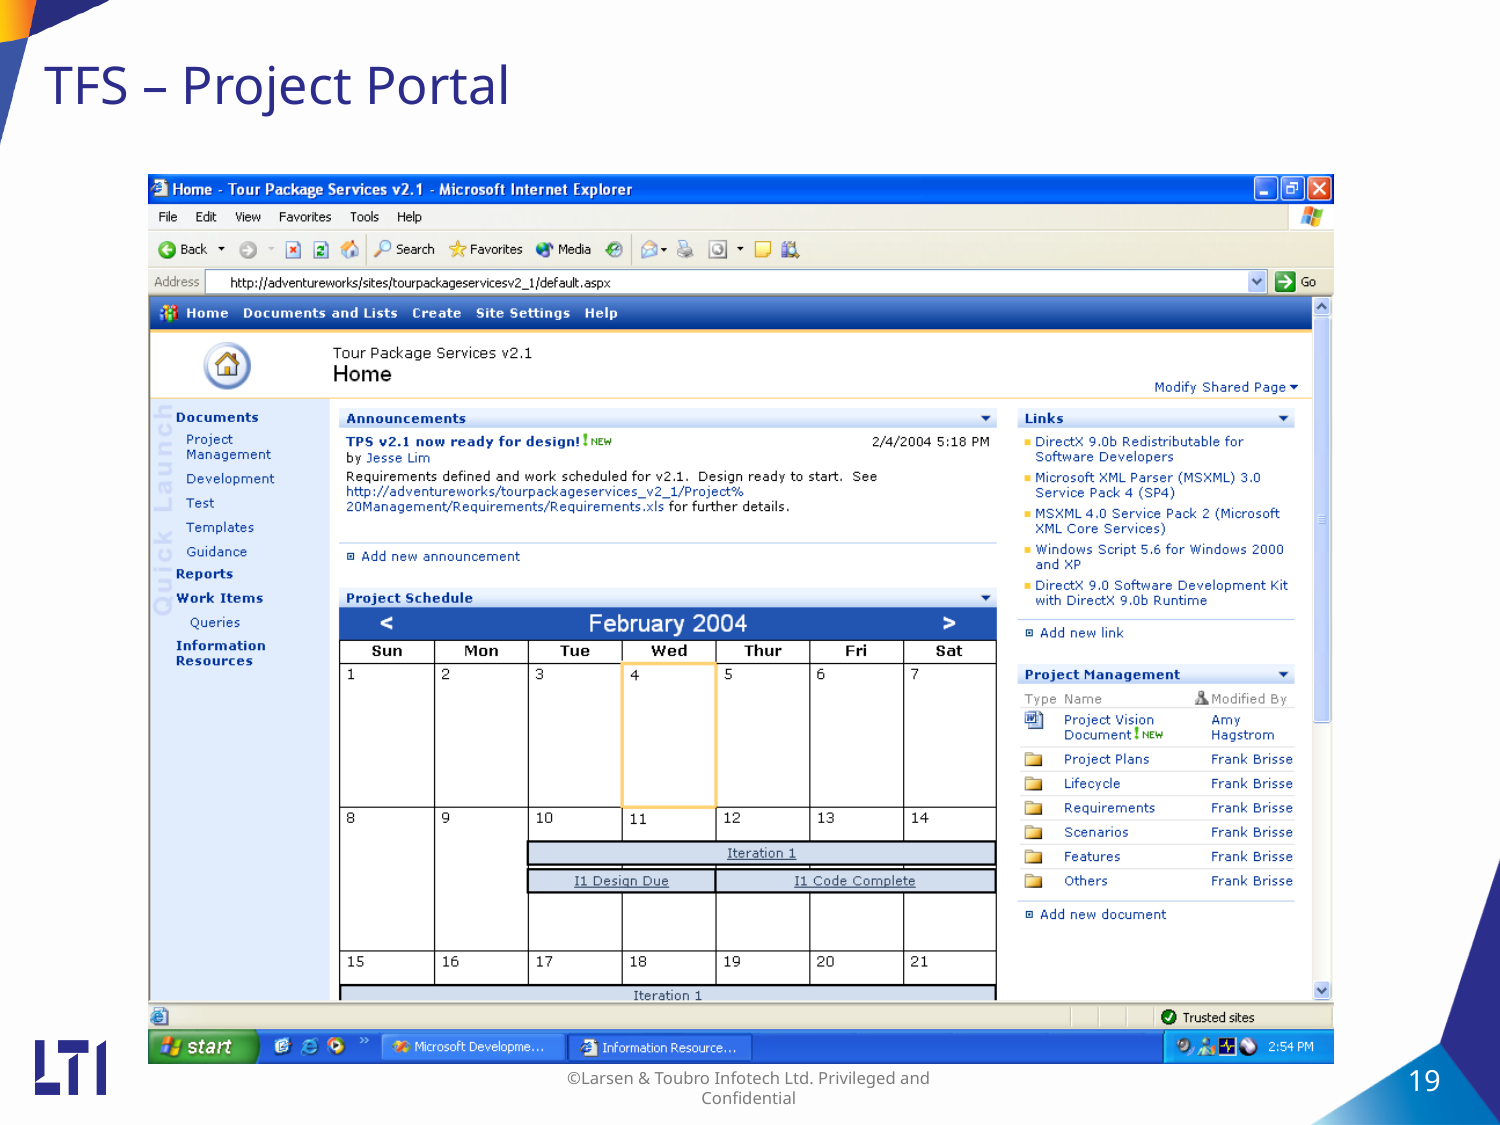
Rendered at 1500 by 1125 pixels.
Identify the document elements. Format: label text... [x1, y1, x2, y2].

picture [148, 174, 1500, 1125]
title TFS – Project Portal [44, 52, 1455, 116]
picture [35, 1040, 106, 1095]
picture [0, 0, 109, 147]
